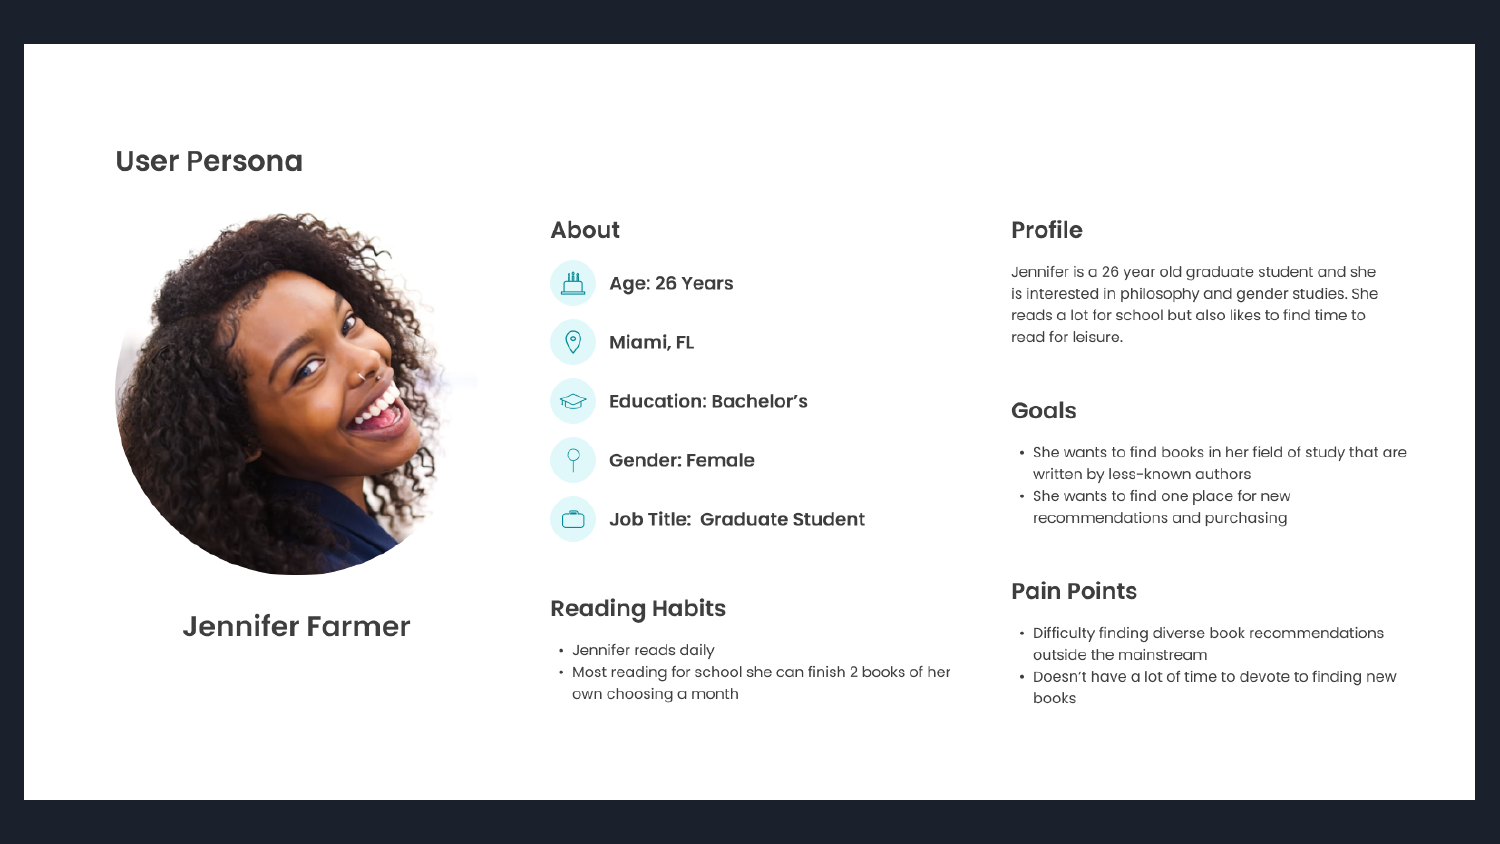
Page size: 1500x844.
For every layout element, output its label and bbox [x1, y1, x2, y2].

picture [24, 44, 1476, 800]
